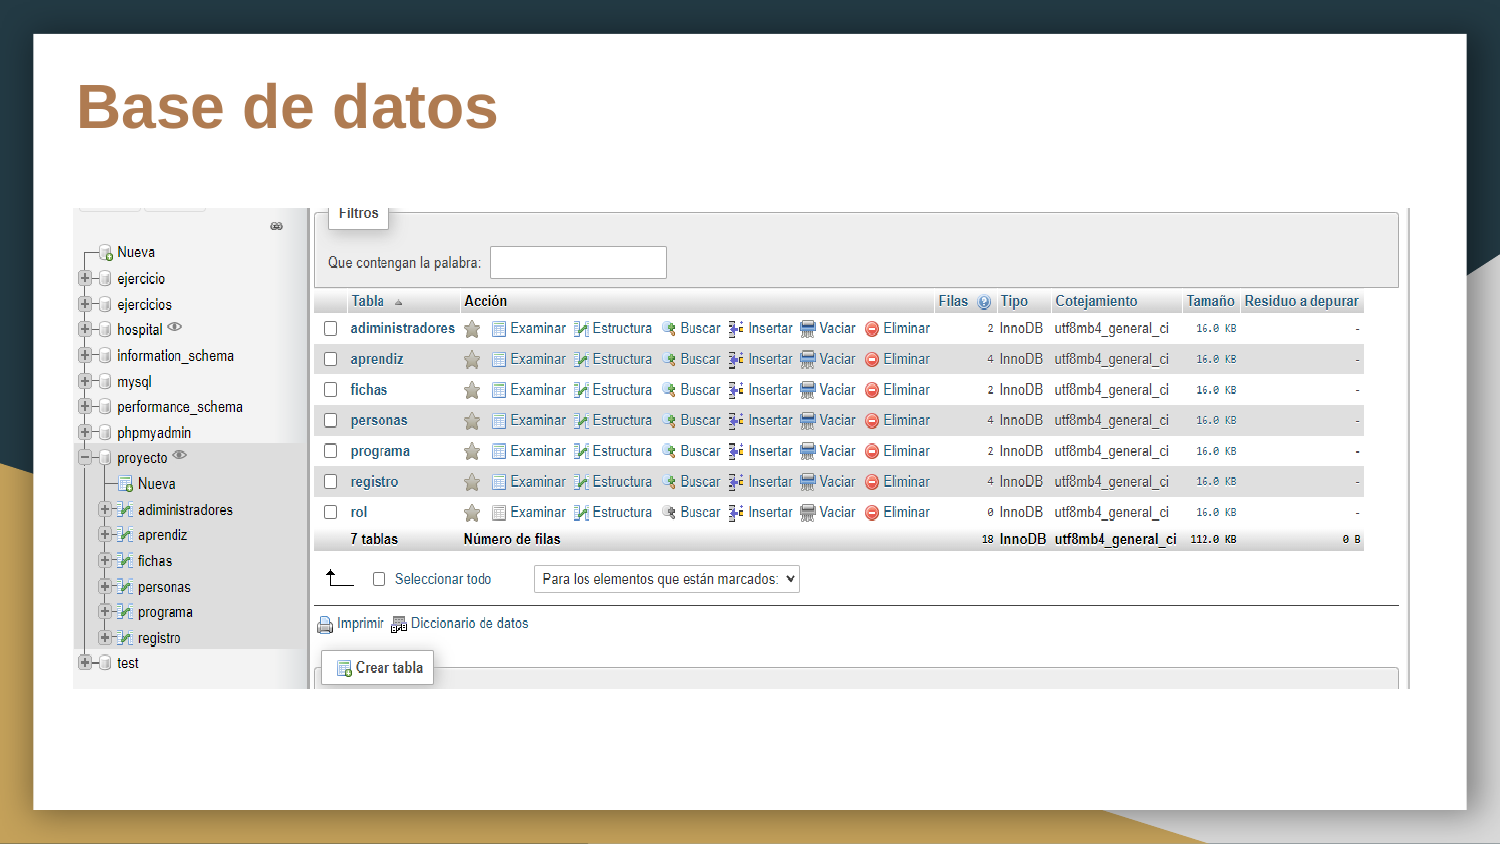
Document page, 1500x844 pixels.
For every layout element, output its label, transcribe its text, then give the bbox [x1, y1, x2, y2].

picture [72, 207, 1410, 689]
title Base de datos [61, 51, 1293, 209]
